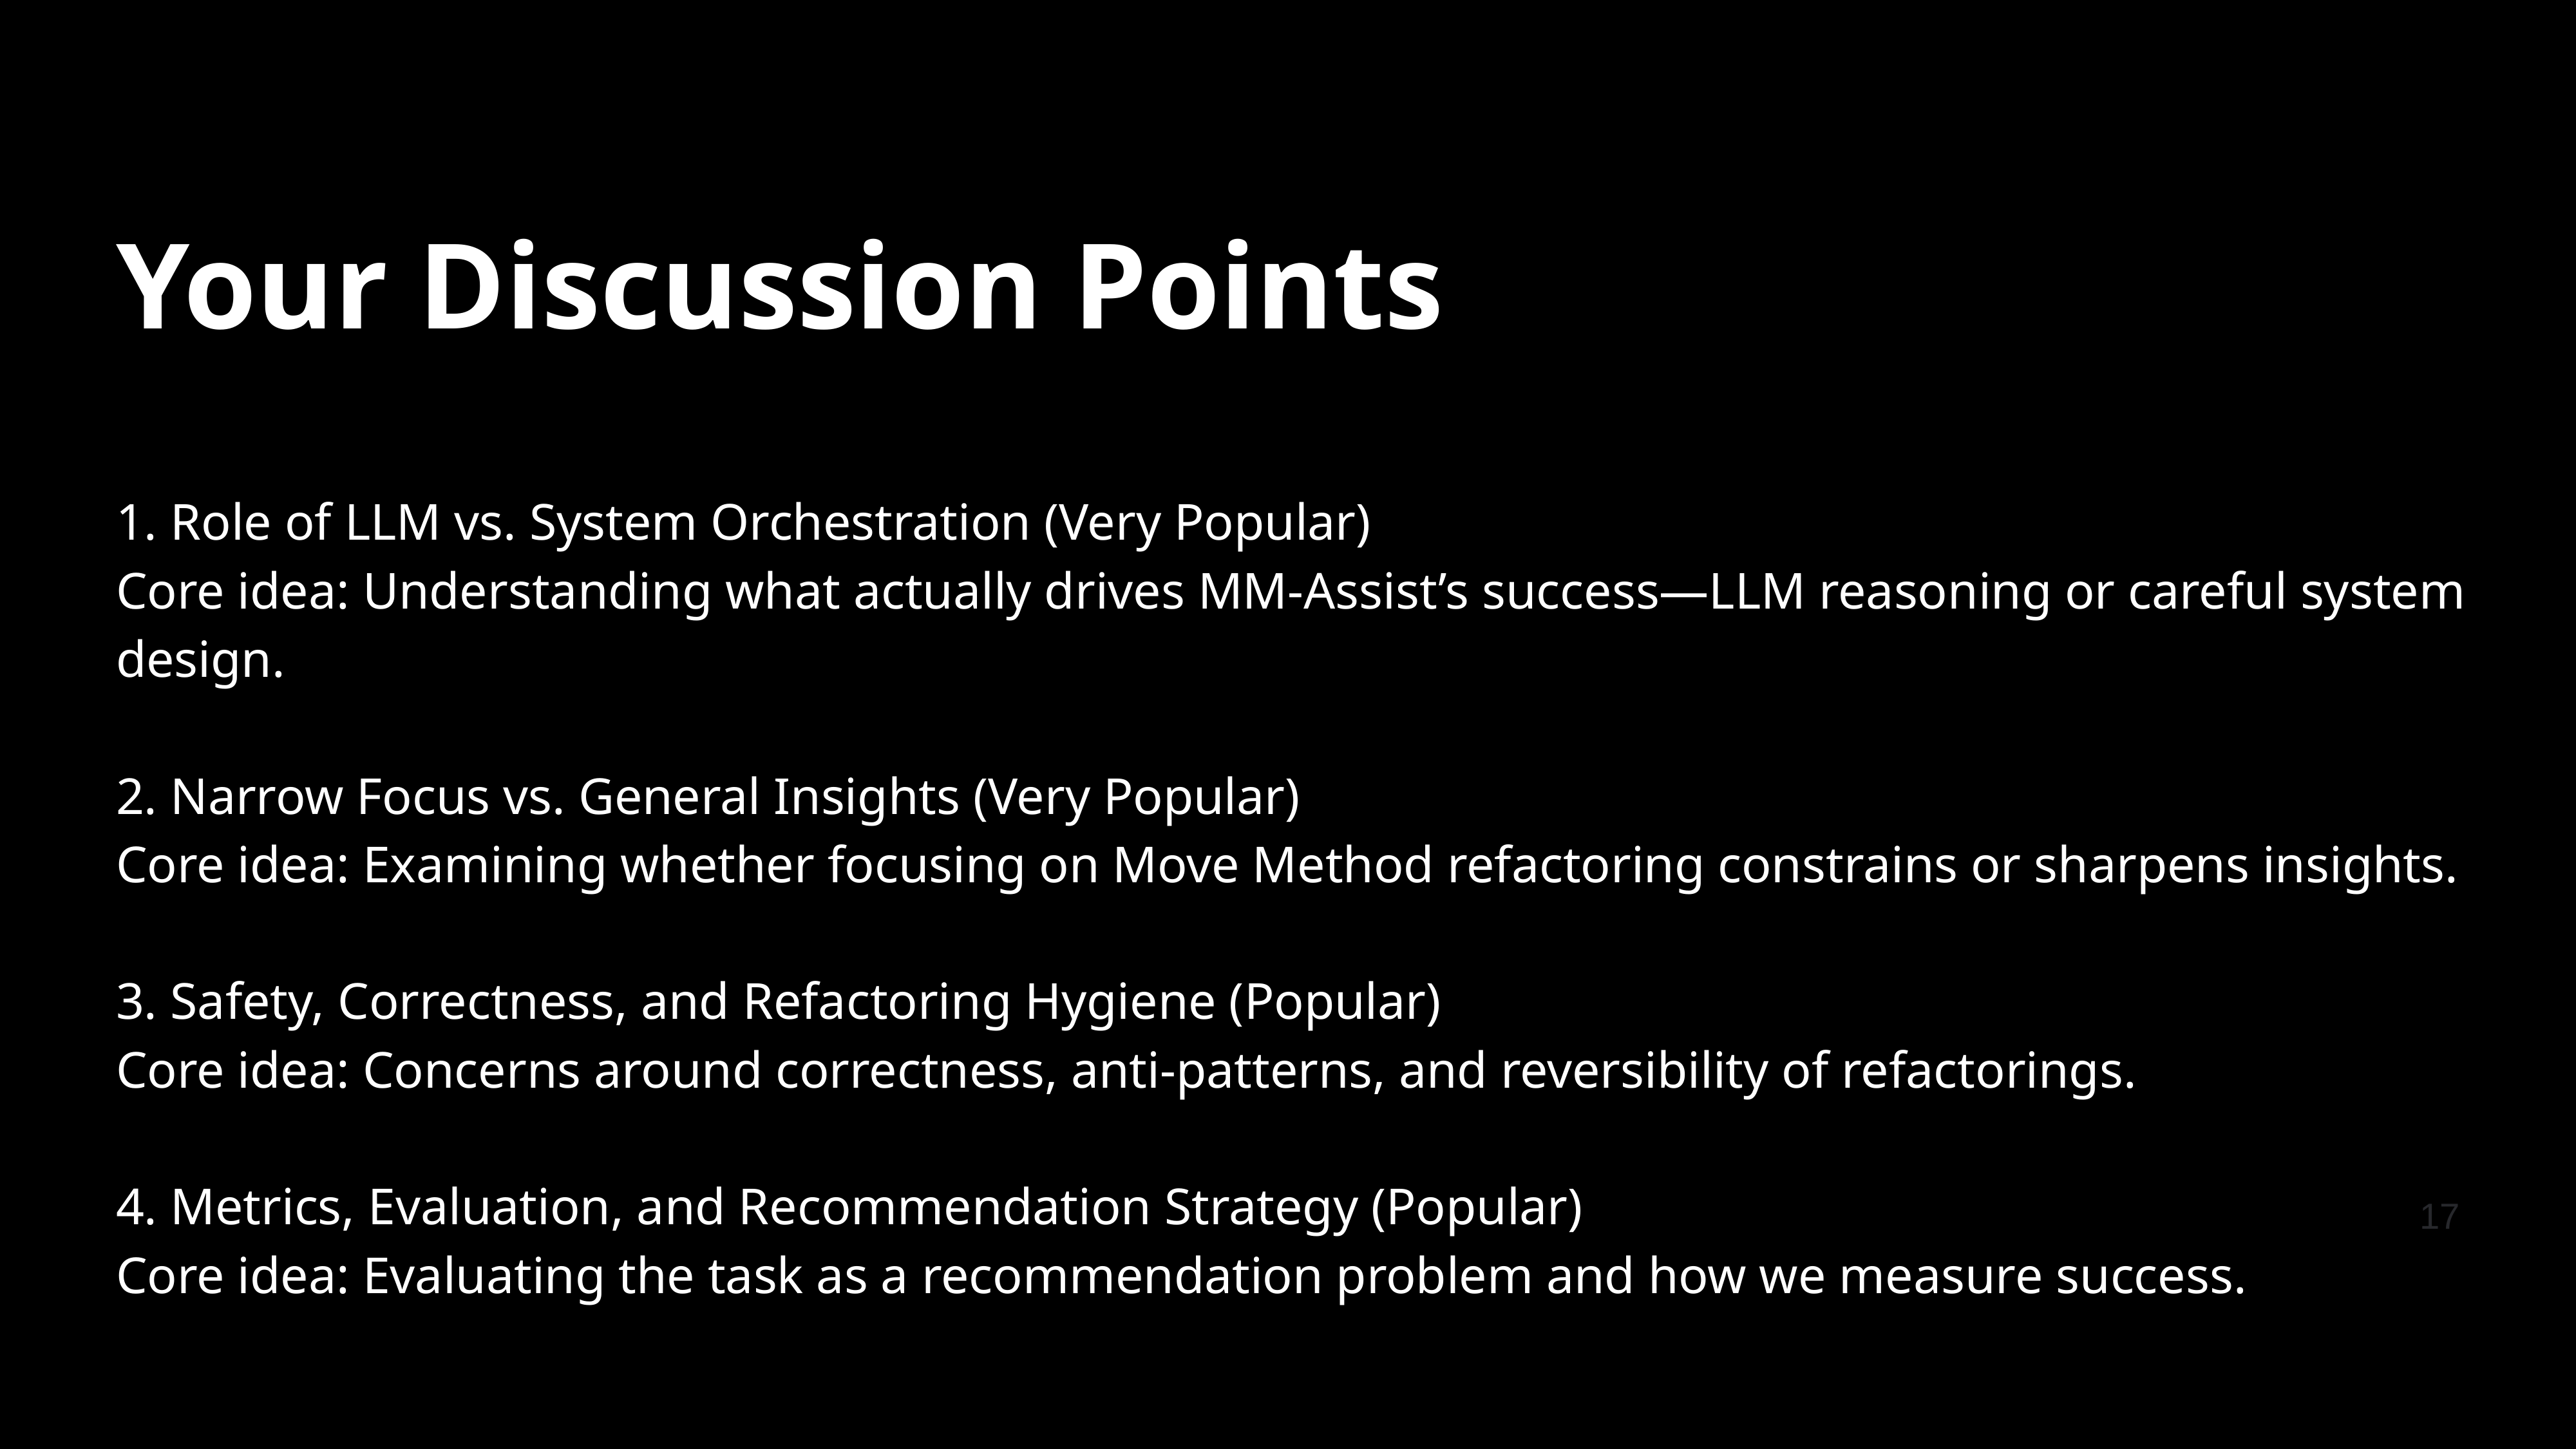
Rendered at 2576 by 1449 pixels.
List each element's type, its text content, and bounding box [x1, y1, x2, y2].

slide_number 17 [2305, 1159, 2460, 1271]
title Your Discussion Points [116, 81, 2488, 381]
list 1. Role of LLM vs. System Orchestration (Very Popular) Core idea: Understanding what actually drives MM-Assist’s success—LLM reasoning or careful system design. 2. Narrow Focus vs. General Insights (Very Popular) Core idea: Examining whether focusing on Move Method refactoring constrains or sharpens insights. 3. Safety, Correctness, and Refactoring Hygiene (Popular) Core idea: Concerns around correctness, anti-patterns, and reversibility of refactorings. 4. Metrics, Evaluation, and Recommendation Strategy (Popular) Core idea: Evaluating the task as a recommendation problem and how we measure success. [116, 460, 2488, 1198]
